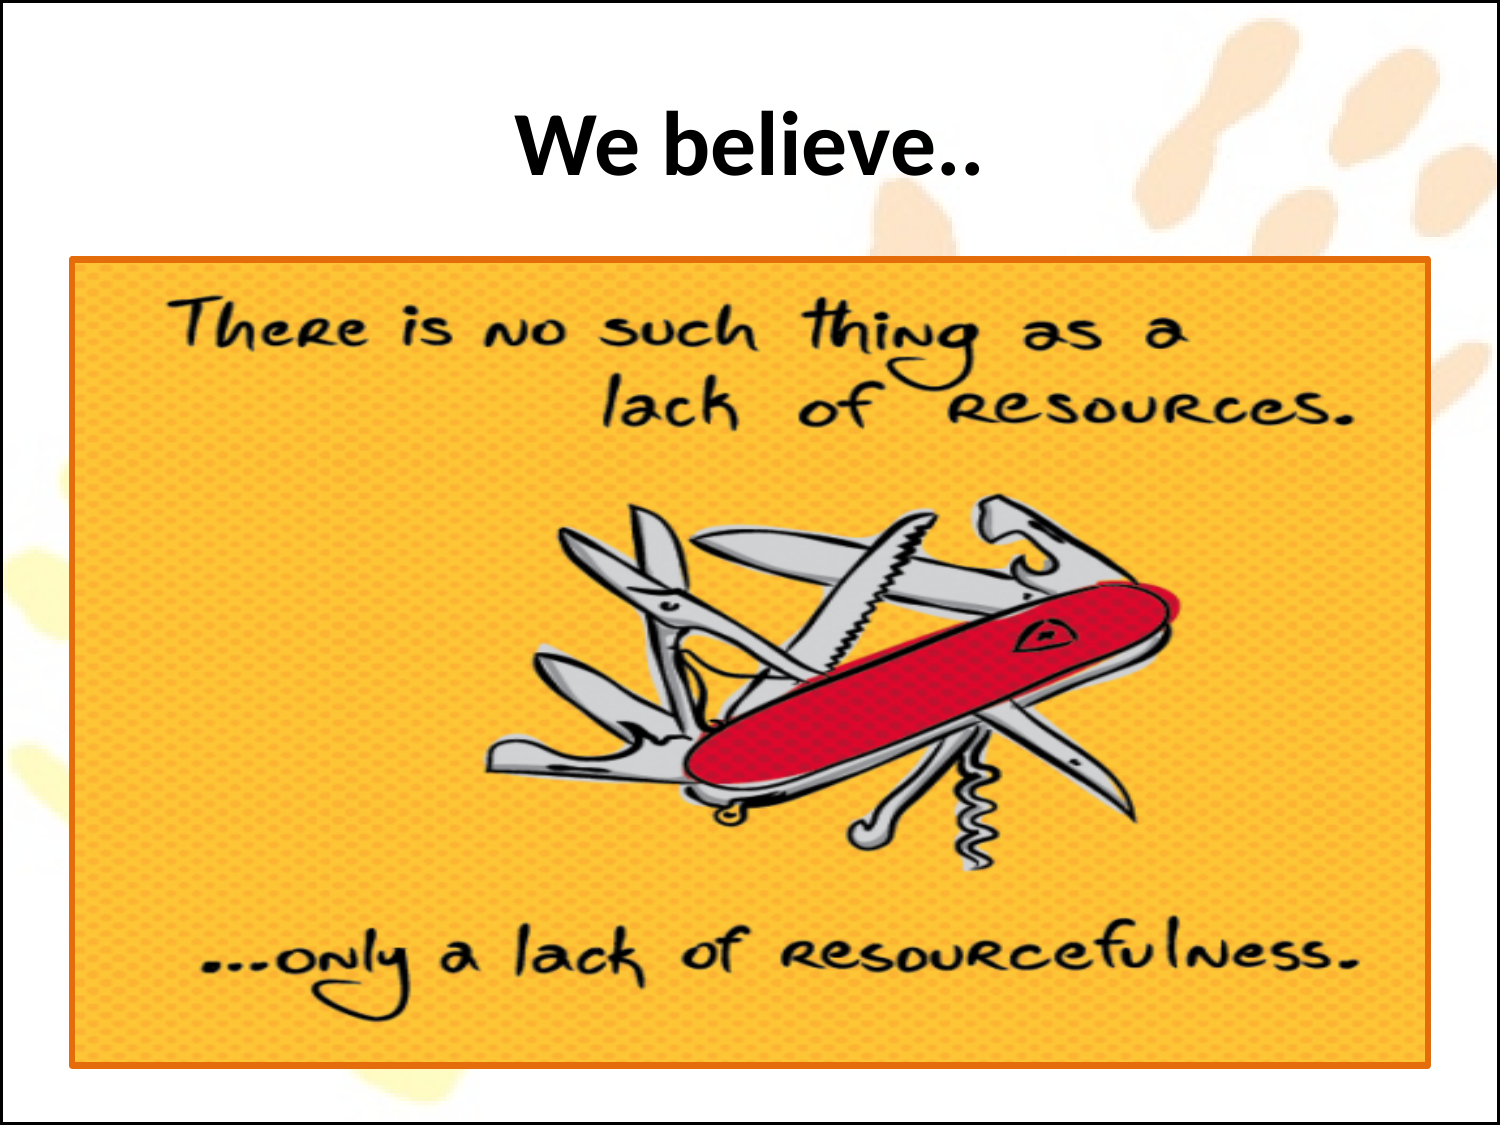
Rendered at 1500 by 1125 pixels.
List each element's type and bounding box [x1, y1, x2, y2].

list [74, 262, 1426, 1063]
text_box [0, 0, 1500, 1125]
